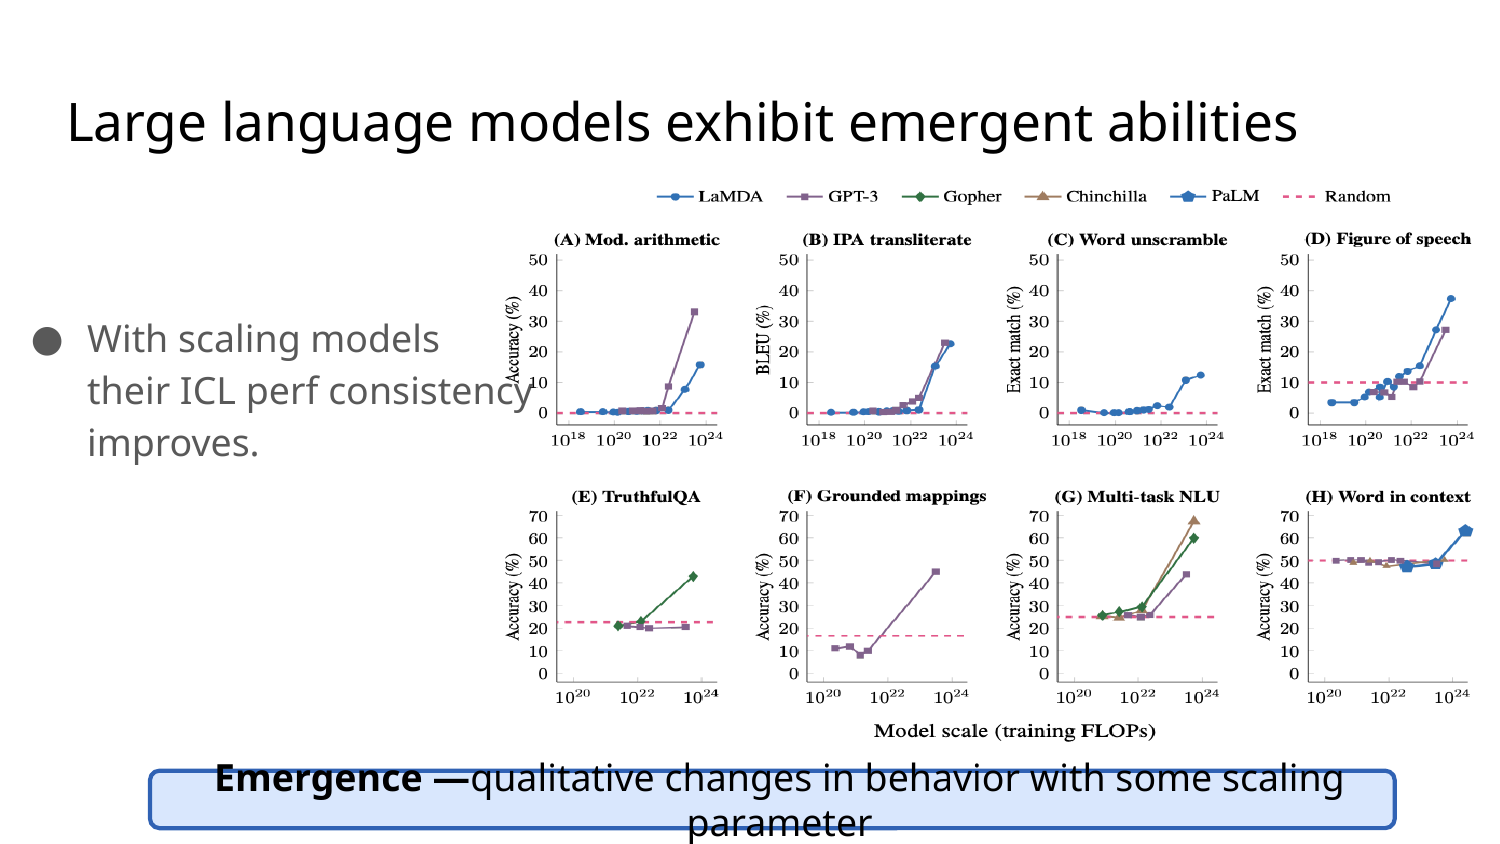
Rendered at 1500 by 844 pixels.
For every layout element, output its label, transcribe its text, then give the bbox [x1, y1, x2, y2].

title Large language models exhibit emergent abilities [51, 72, 1449, 167]
picture [441, 163, 1498, 750]
text_box Emergence —qualitative changes in behavior with some scaling parameter [147, 768, 1397, 831]
list With scaling models their ICL perf consistency improves. [0, 196, 440, 757]
